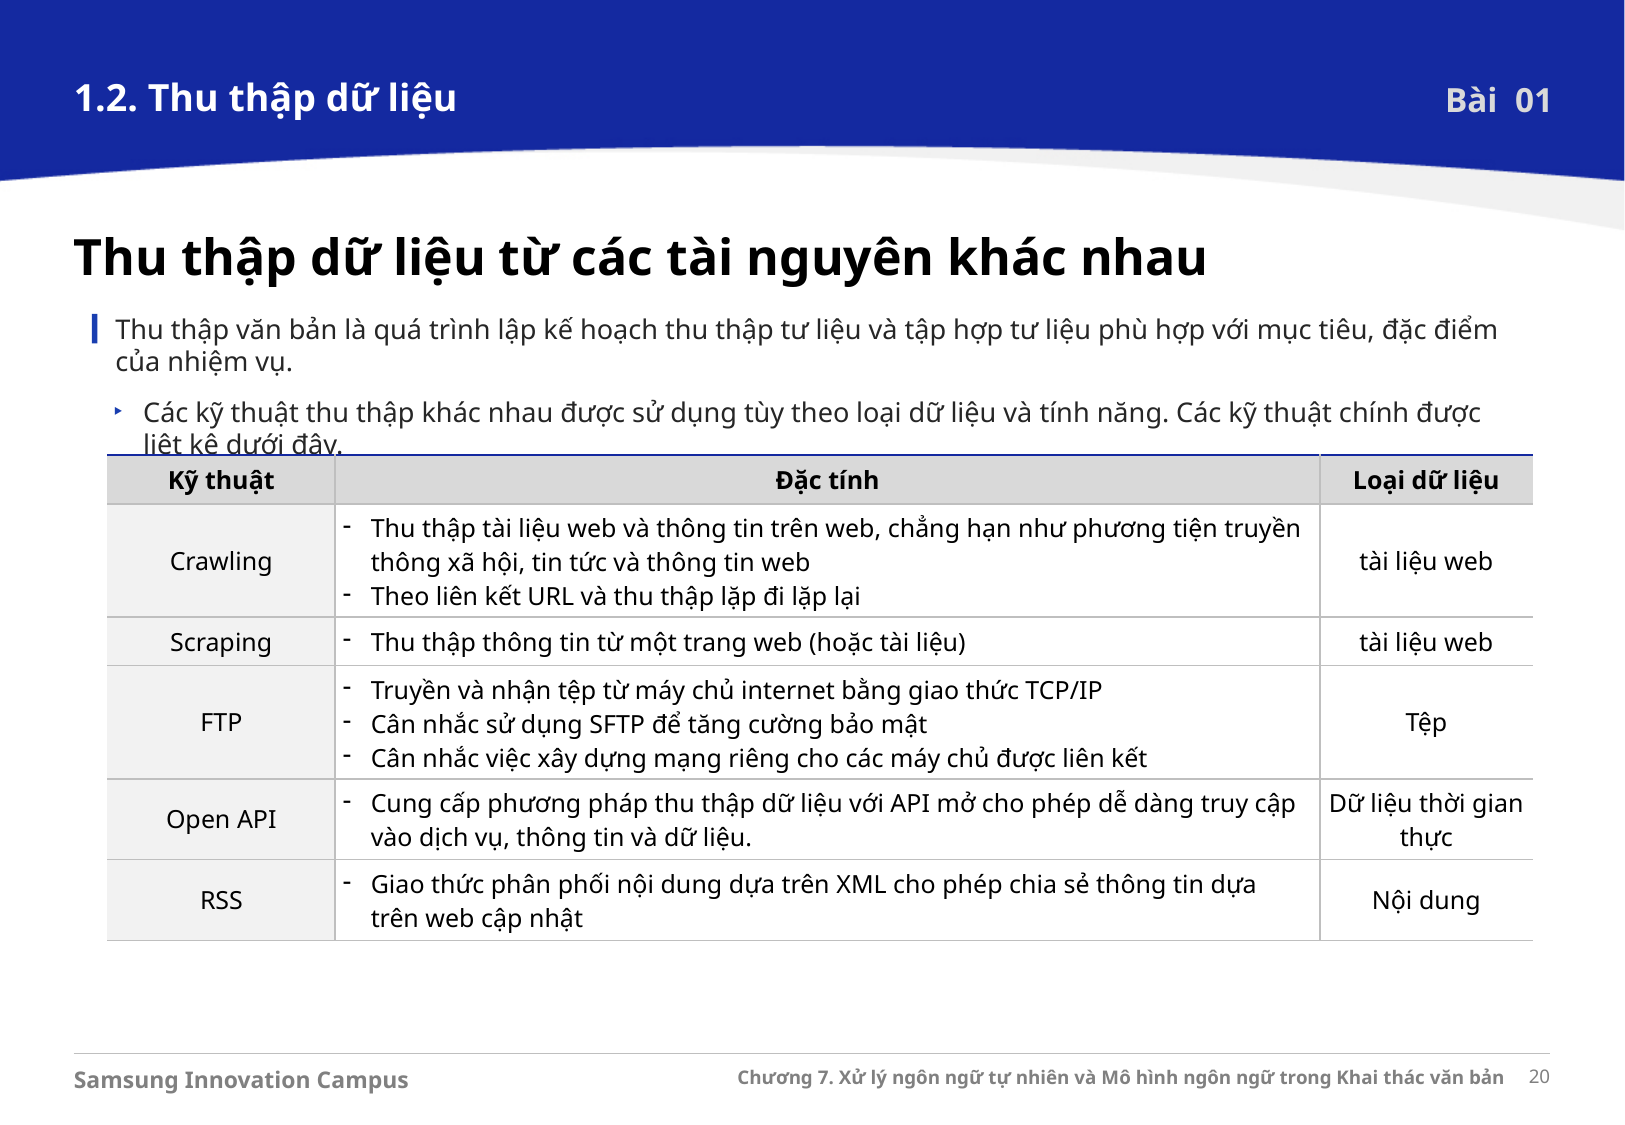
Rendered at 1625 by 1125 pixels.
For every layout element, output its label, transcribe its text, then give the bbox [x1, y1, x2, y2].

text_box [73, 73, 1554, 120]
table_cell Open API [107, 780, 334, 859]
text_box Các kỹ thuật thu thập khác nhau được sử dụng tùy theo loại dữ liệu và tính năng. Các kỹ thuật chính được liệt kê dưới đây. [112, 382, 1530, 454]
table_cell Thu thập thông tin từ một trang web (hoặc tài liệu) [336, 618, 1319, 665]
text_box Thu thập dữ liệu từ các tài nguyên khác nhau [73, 224, 1552, 287]
table_cell Tệp [1321, 666, 1533, 778]
table_cell FTP [107, 666, 334, 778]
table_cell RSS [107, 860, 334, 940]
table_header Đặc tính [336, 456, 1319, 503]
table_cell Scraping [107, 618, 334, 665]
picture [0, 0, 1625, 1125]
table_cell Truyền và nhận tệp từ máy chủ internet bằng giao thức TCP/IP Cân nhắc sử dụng SFTP để tăng cường bảo mật Cân nhắc việc xây dựng mạng riêng cho các máy chủ được liên kết [336, 666, 1319, 778]
table_cell tài liệu web [1321, 505, 1533, 616]
table_cell Dữ liệu thời gian thực [1321, 780, 1533, 859]
table_cell Nội dung [1321, 860, 1533, 940]
table_header Loại dữ liệu [1321, 456, 1533, 503]
table_cell Cung cấp phương pháp thu thập dữ liệu với API mở cho phép dễ dàng truy cập vào dịch vụ, thông tin và dữ liệu. [336, 780, 1319, 859]
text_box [91, 311, 1515, 345]
table_cell tài liệu web [1321, 618, 1533, 665]
table_cell Crawling [107, 505, 334, 616]
table_cell Giao thức phân phối nội dung dựa trên XML cho phép chia sẻ thông tin dựa trên web cập nhật [336, 860, 1319, 940]
table_header Kỹ thuật [107, 456, 334, 503]
table_cell Thu thập tài liệu web và thông tin trên web, chẳng hạn như phương tiện truyền thông xã hội, tin tức và thông tin web Theo liên kết URL và thu thập lặp đi lặp lại [336, 505, 1319, 616]
